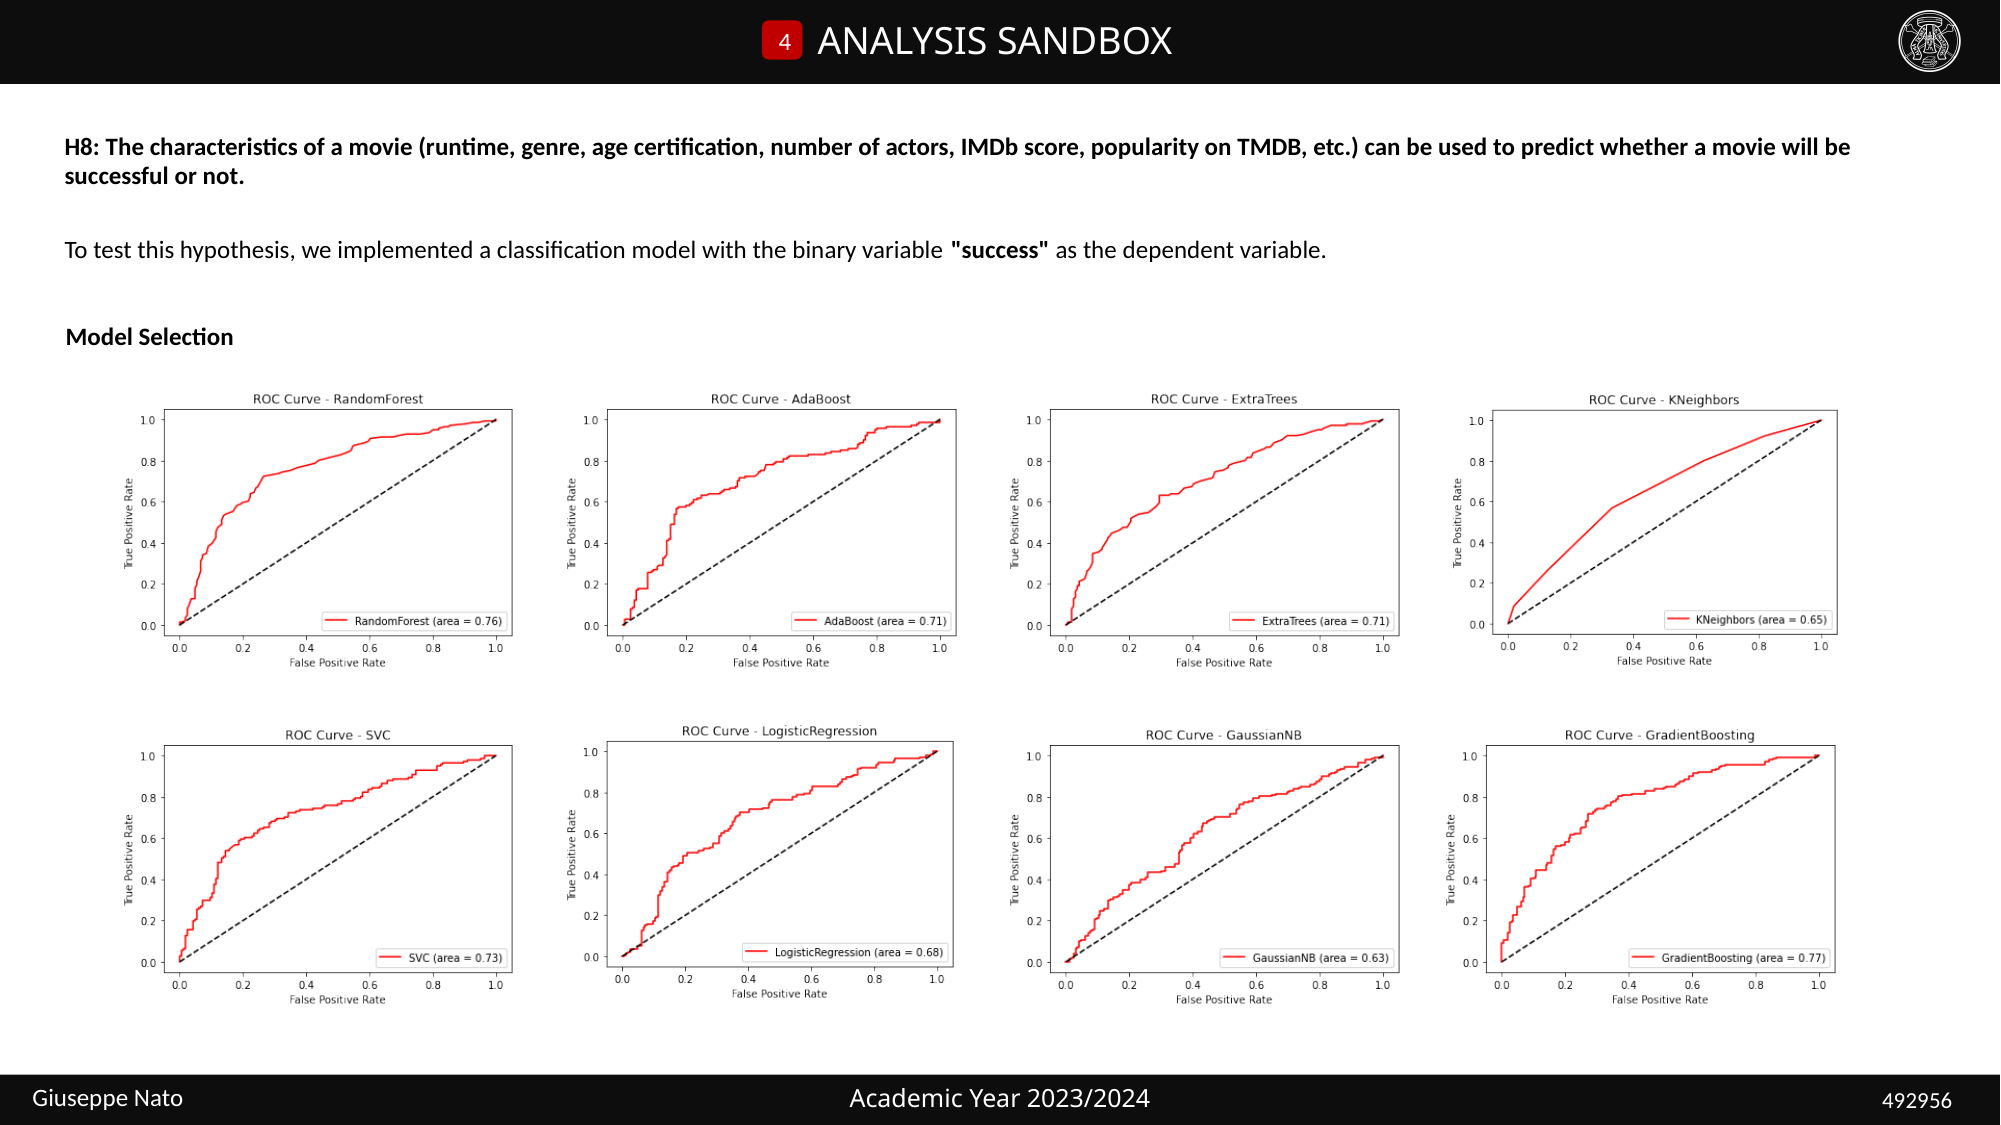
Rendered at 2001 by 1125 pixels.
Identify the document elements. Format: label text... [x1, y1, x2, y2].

picture [561, 718, 960, 1006]
picture [1440, 722, 1842, 1012]
text_box 4 [760, 19, 804, 61]
picture [118, 722, 519, 1012]
picture [1004, 722, 1406, 1012]
picture [1447, 387, 1844, 674]
text_box H8: The characteristics of a movie (runtime, genre, age certification, number of actors, IMDb score, popularity on TMDB, etc.) can be used to predict whether a movie will be successful or not. [49, 122, 1969, 243]
text_box Model Selection [50, 313, 250, 358]
text_box Giuseppe Nato [17, 1074, 199, 1120]
picture [118, 386, 520, 675]
text_box To test this hypothesis, we implemented a classification model with the binary variable "success" as the dependent variable. [49, 226, 1893, 272]
title ANALYSIS SANDBOX [0, 0, 2000, 84]
text_box Academic Year 2023/2024 [0, 1074, 2000, 1125]
text_box 492956 [1867, 1078, 1968, 1121]
picture [561, 386, 963, 675]
picture [1004, 386, 1406, 675]
picture [1894, 10, 1969, 74]
